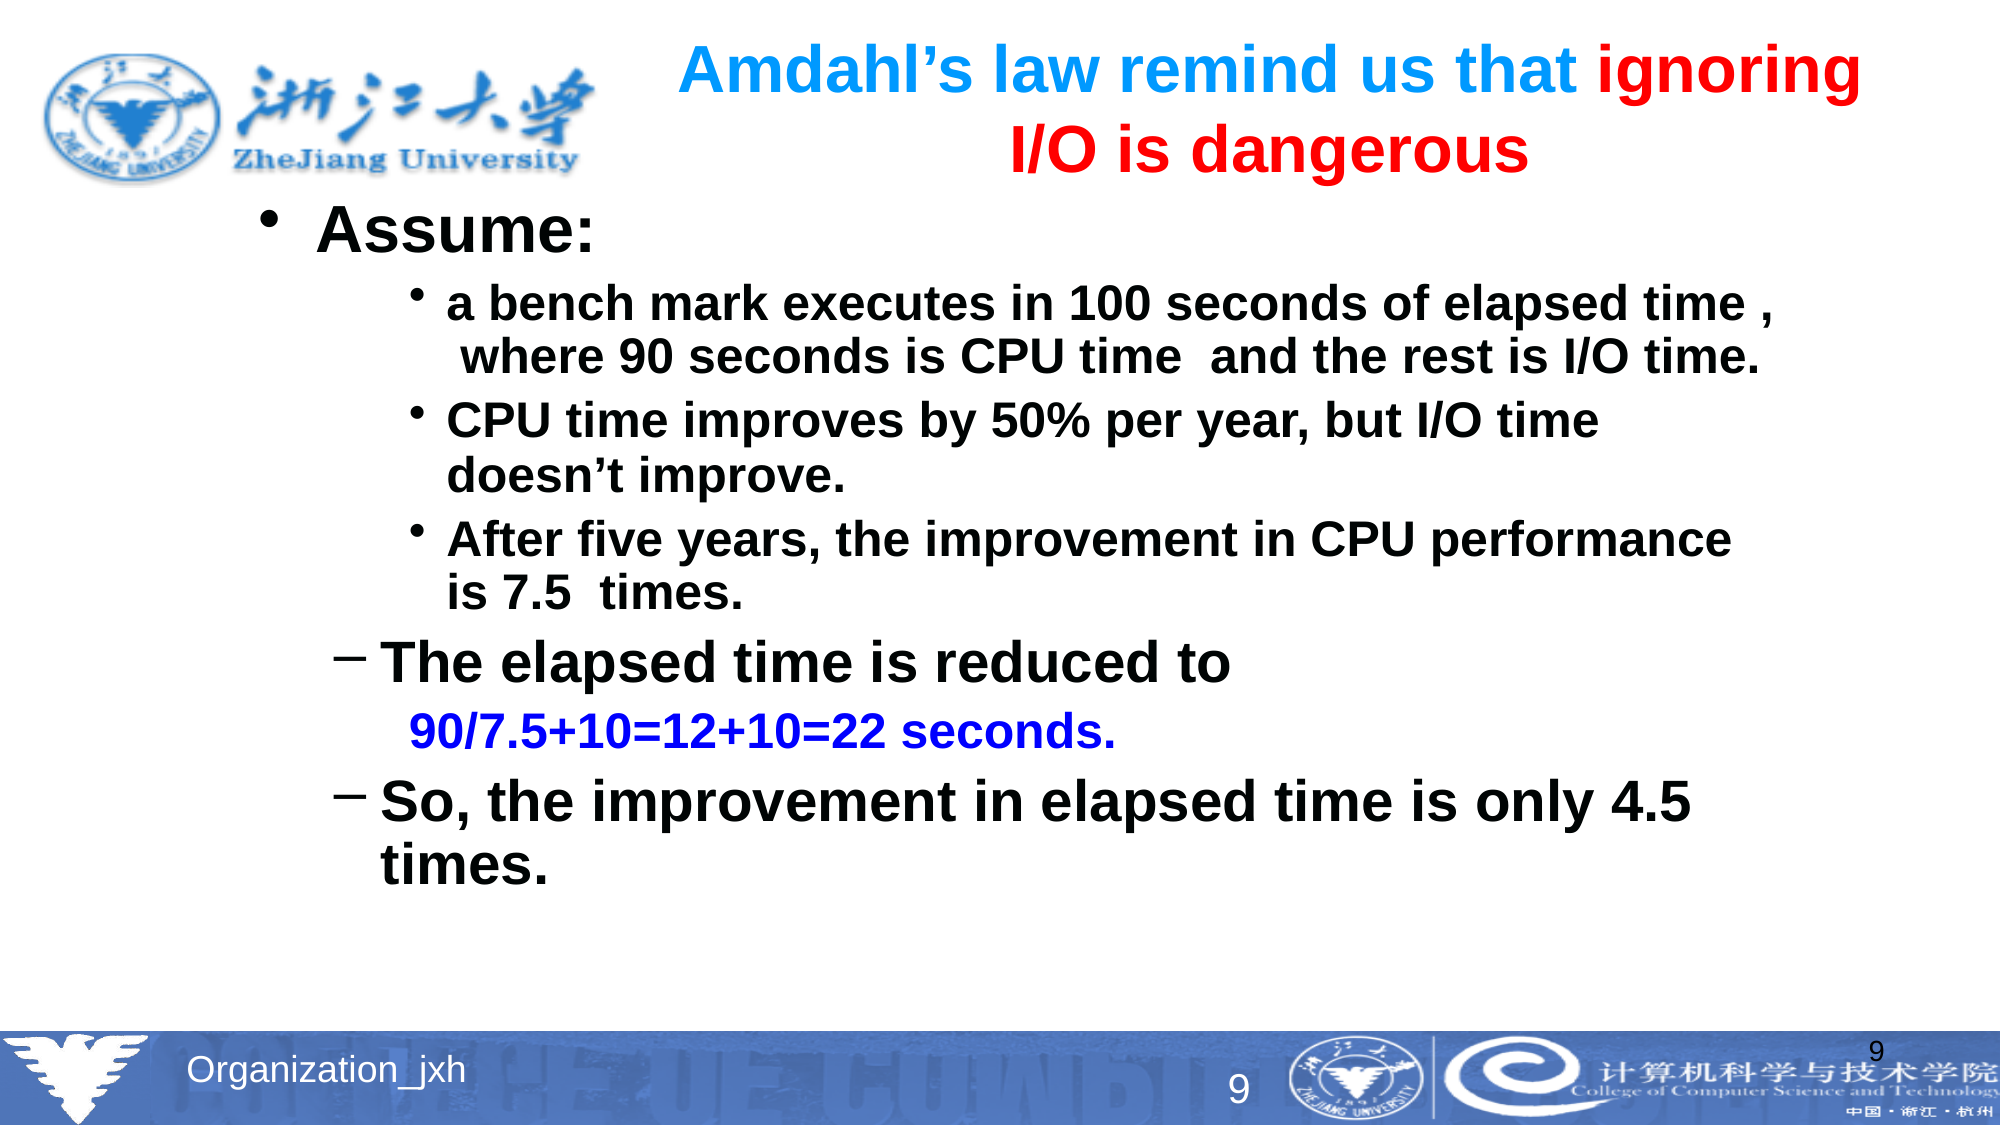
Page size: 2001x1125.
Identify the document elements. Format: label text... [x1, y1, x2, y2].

list Assume: a bench mark executes in 100 seconds of elapsed time , where 90 seconds is CPU time and the rest is I/O time. CPU time improves by 50% per year, but I/O time doesn’t improve. After five years, the improvement in CPU performance is 7.5 times. The elapsed time is reduced to 90/7.5+10=12+10=22 seconds. So, the improvement in elapsed time is only 4.5 times. [243, 187, 1792, 971]
picture [0, 1031, 2000, 1125]
title Amdahl’s law remind us that ignoring I/O is dangerous [624, 13, 1916, 200]
picture [31, 46, 604, 188]
slide_number 9 [1433, 1024, 1901, 1103]
